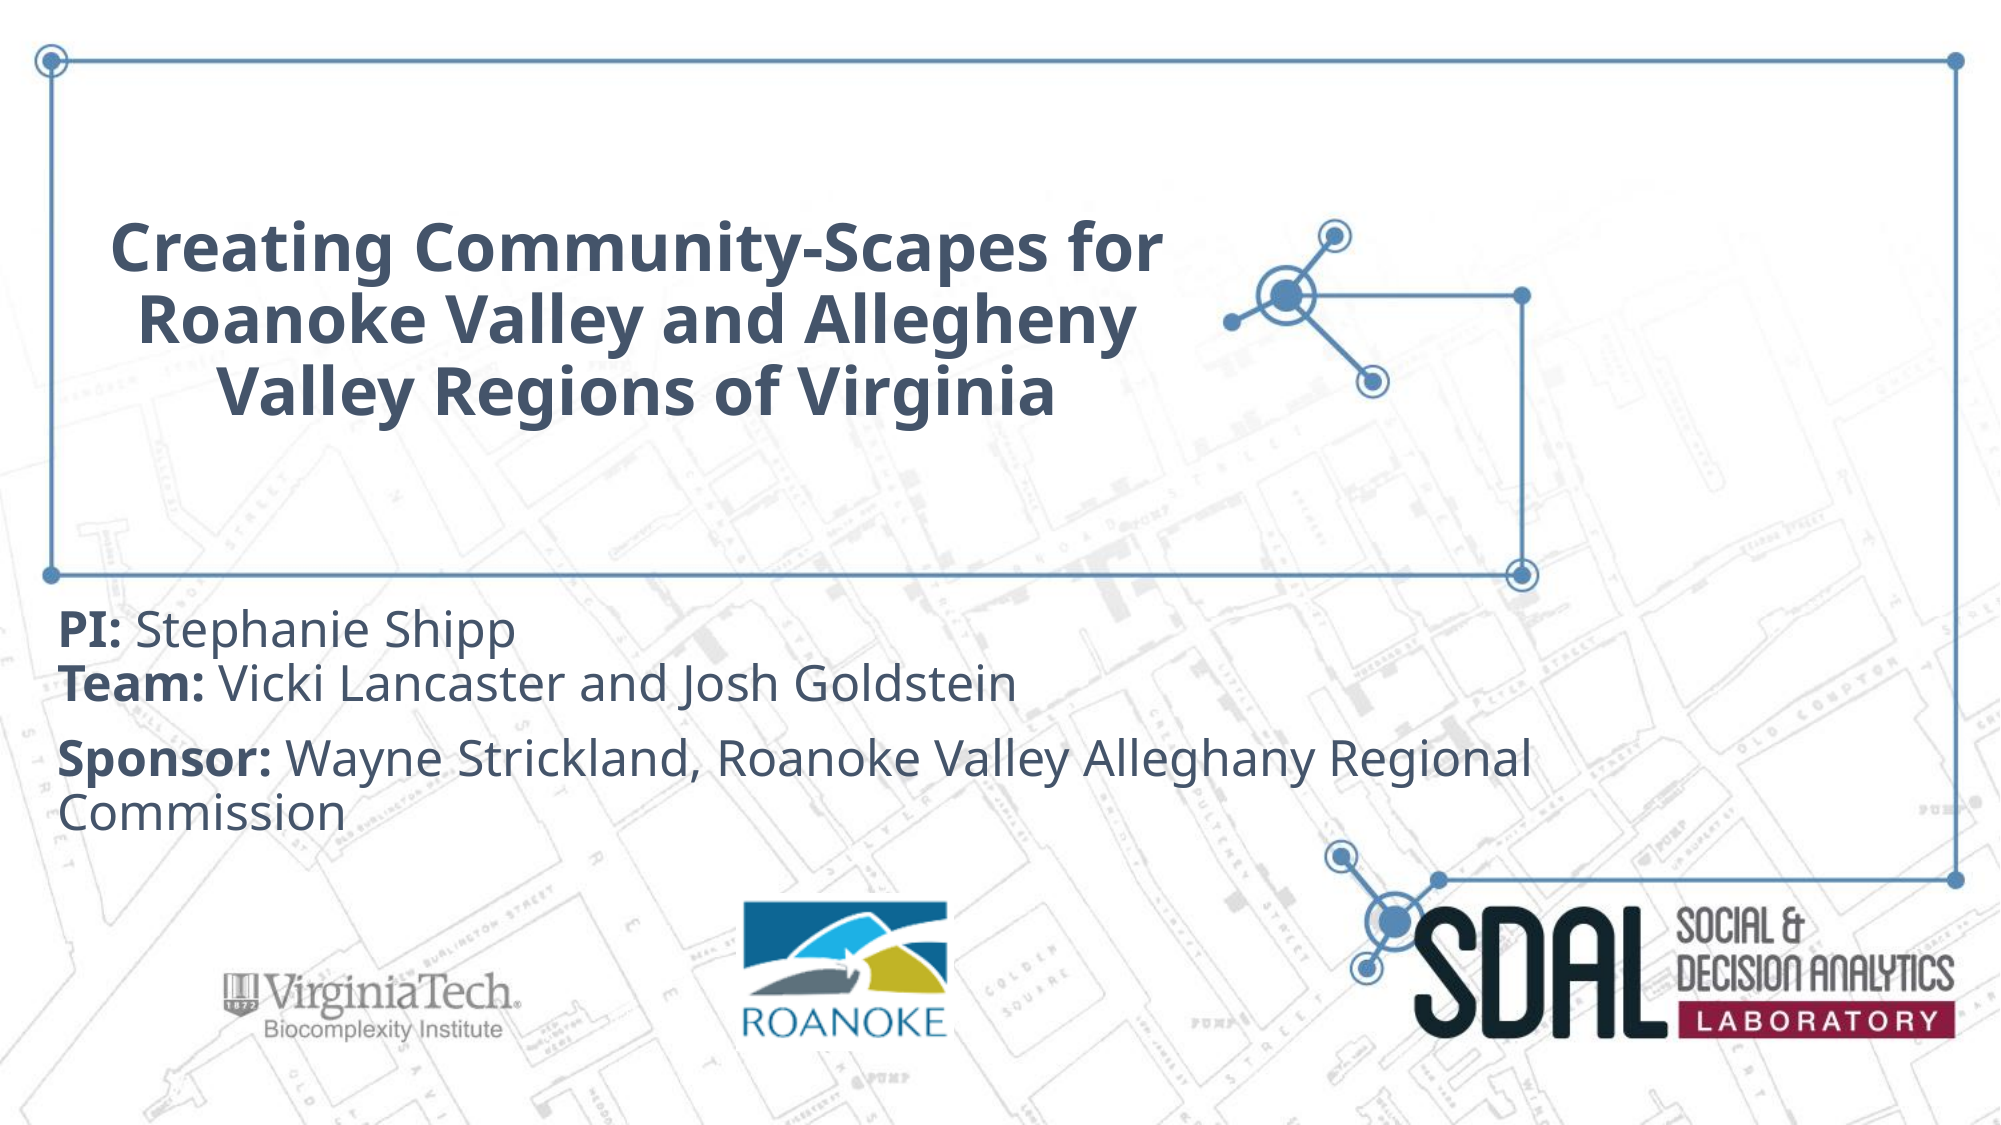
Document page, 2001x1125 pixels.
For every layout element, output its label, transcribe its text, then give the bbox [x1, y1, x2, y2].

picture [0, 0, 2001, 1125]
subtitle PI: Stephanie Shipp Team: Vicki Lancaster and Josh Goldstein Sponsor: Wayne Strickland, Roanoke Valley Alleghany Regional Commission [42, 596, 1824, 869]
title Creating Community-Scapes for Roanoke Valley and Allegheny Valley Regions of Virginia [72, 88, 1203, 556]
